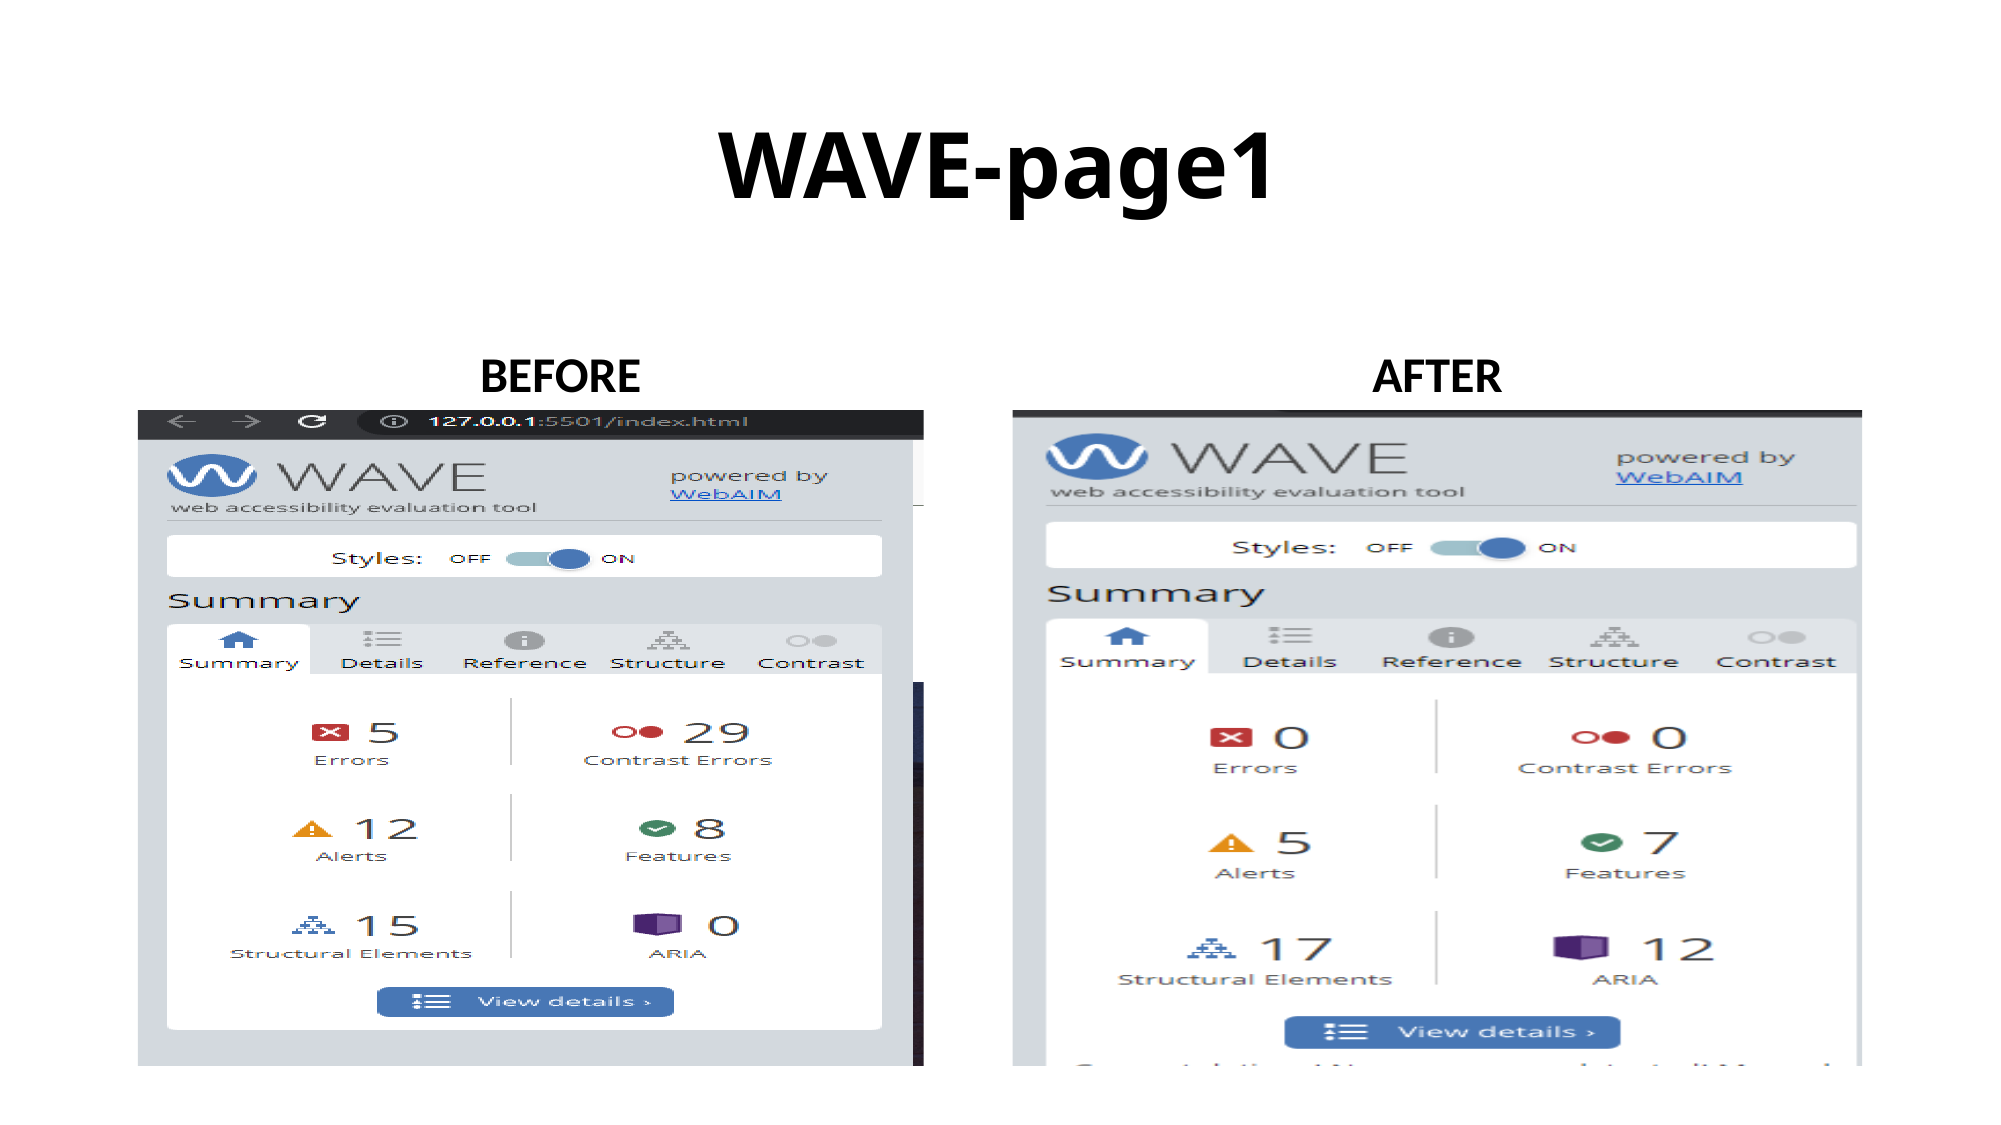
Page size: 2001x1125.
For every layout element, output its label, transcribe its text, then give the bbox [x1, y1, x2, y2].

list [1012, 410, 1863, 1066]
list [137, 410, 924, 1066]
list BEFORE [137, 275, 984, 411]
title WAVE-page1 [137, 59, 1863, 278]
list AFTER [1012, 275, 1863, 410]
